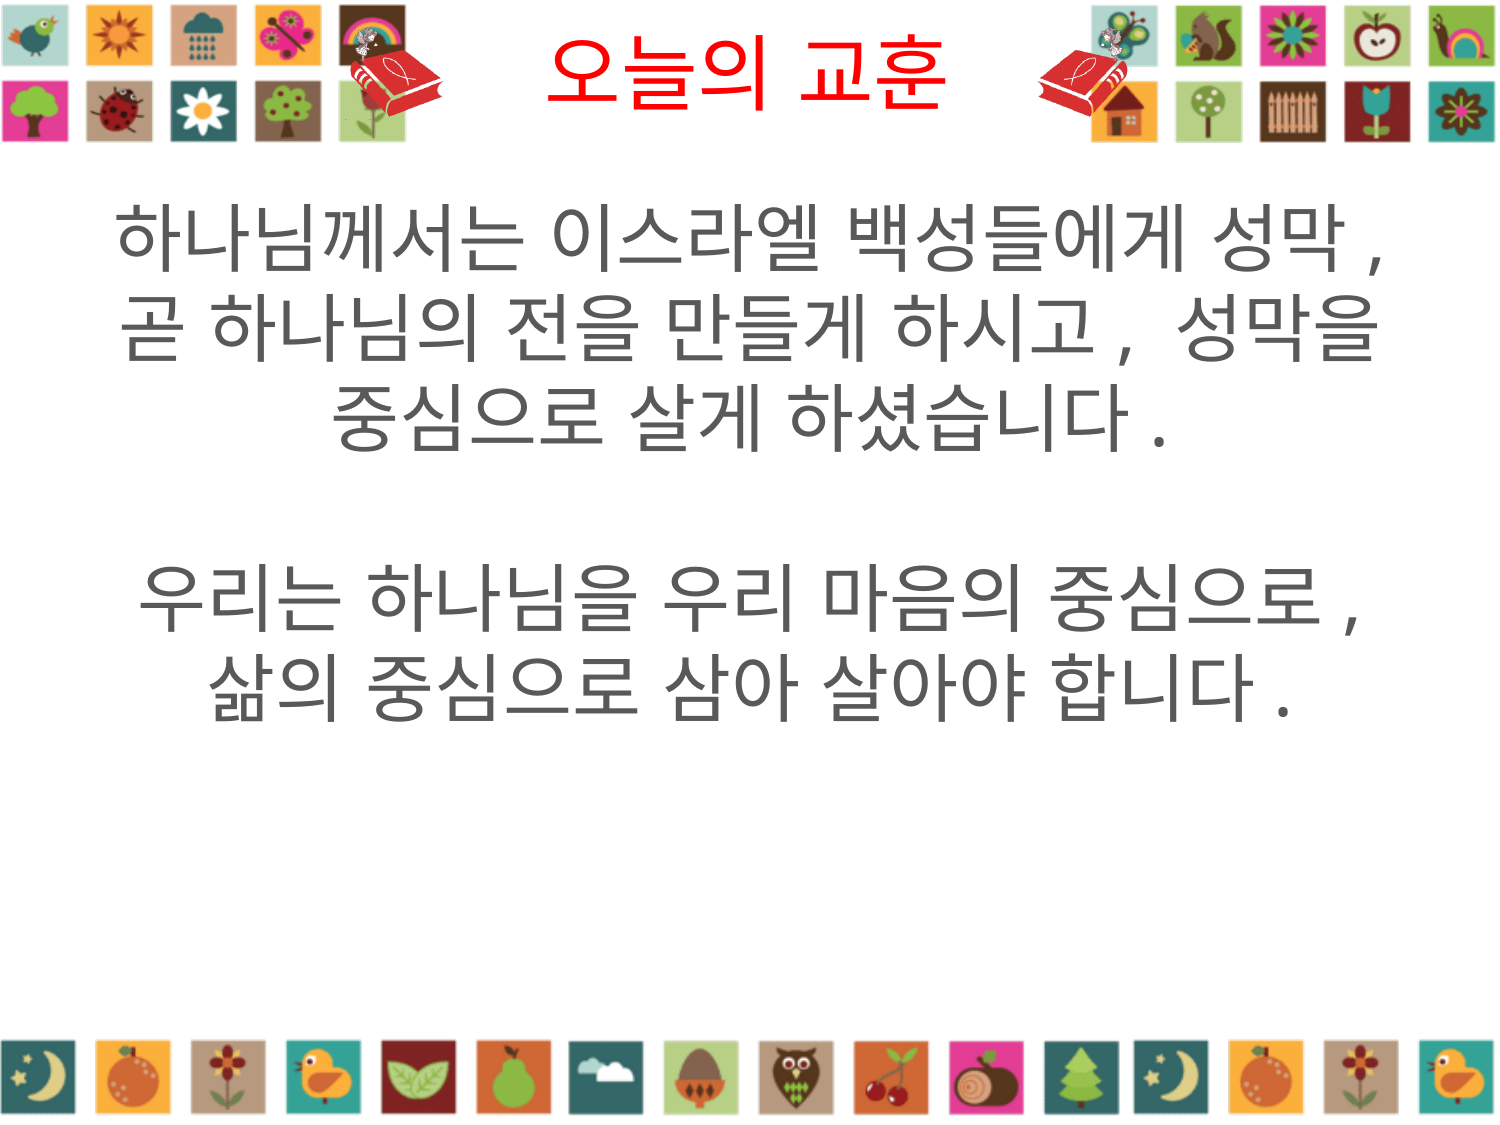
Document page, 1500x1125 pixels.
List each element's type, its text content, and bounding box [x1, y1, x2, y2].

text_box 하나님께서는 이스라엘 백성들에게 성막, 곧 하나님의 전을 만들게 하시고, 성막을 중심으로 살게 하셨습니다. 우리는 하나님을 우리 마음의 중심으로, 삶의 중심으로 삼아 살아야 합니다. [76, 184, 1424, 740]
picture [1005, 3, 1500, 150]
text_box 오늘의 교훈 [425, 13, 1077, 129]
picture [0, 3, 475, 150]
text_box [0, 1028, 1500, 1118]
